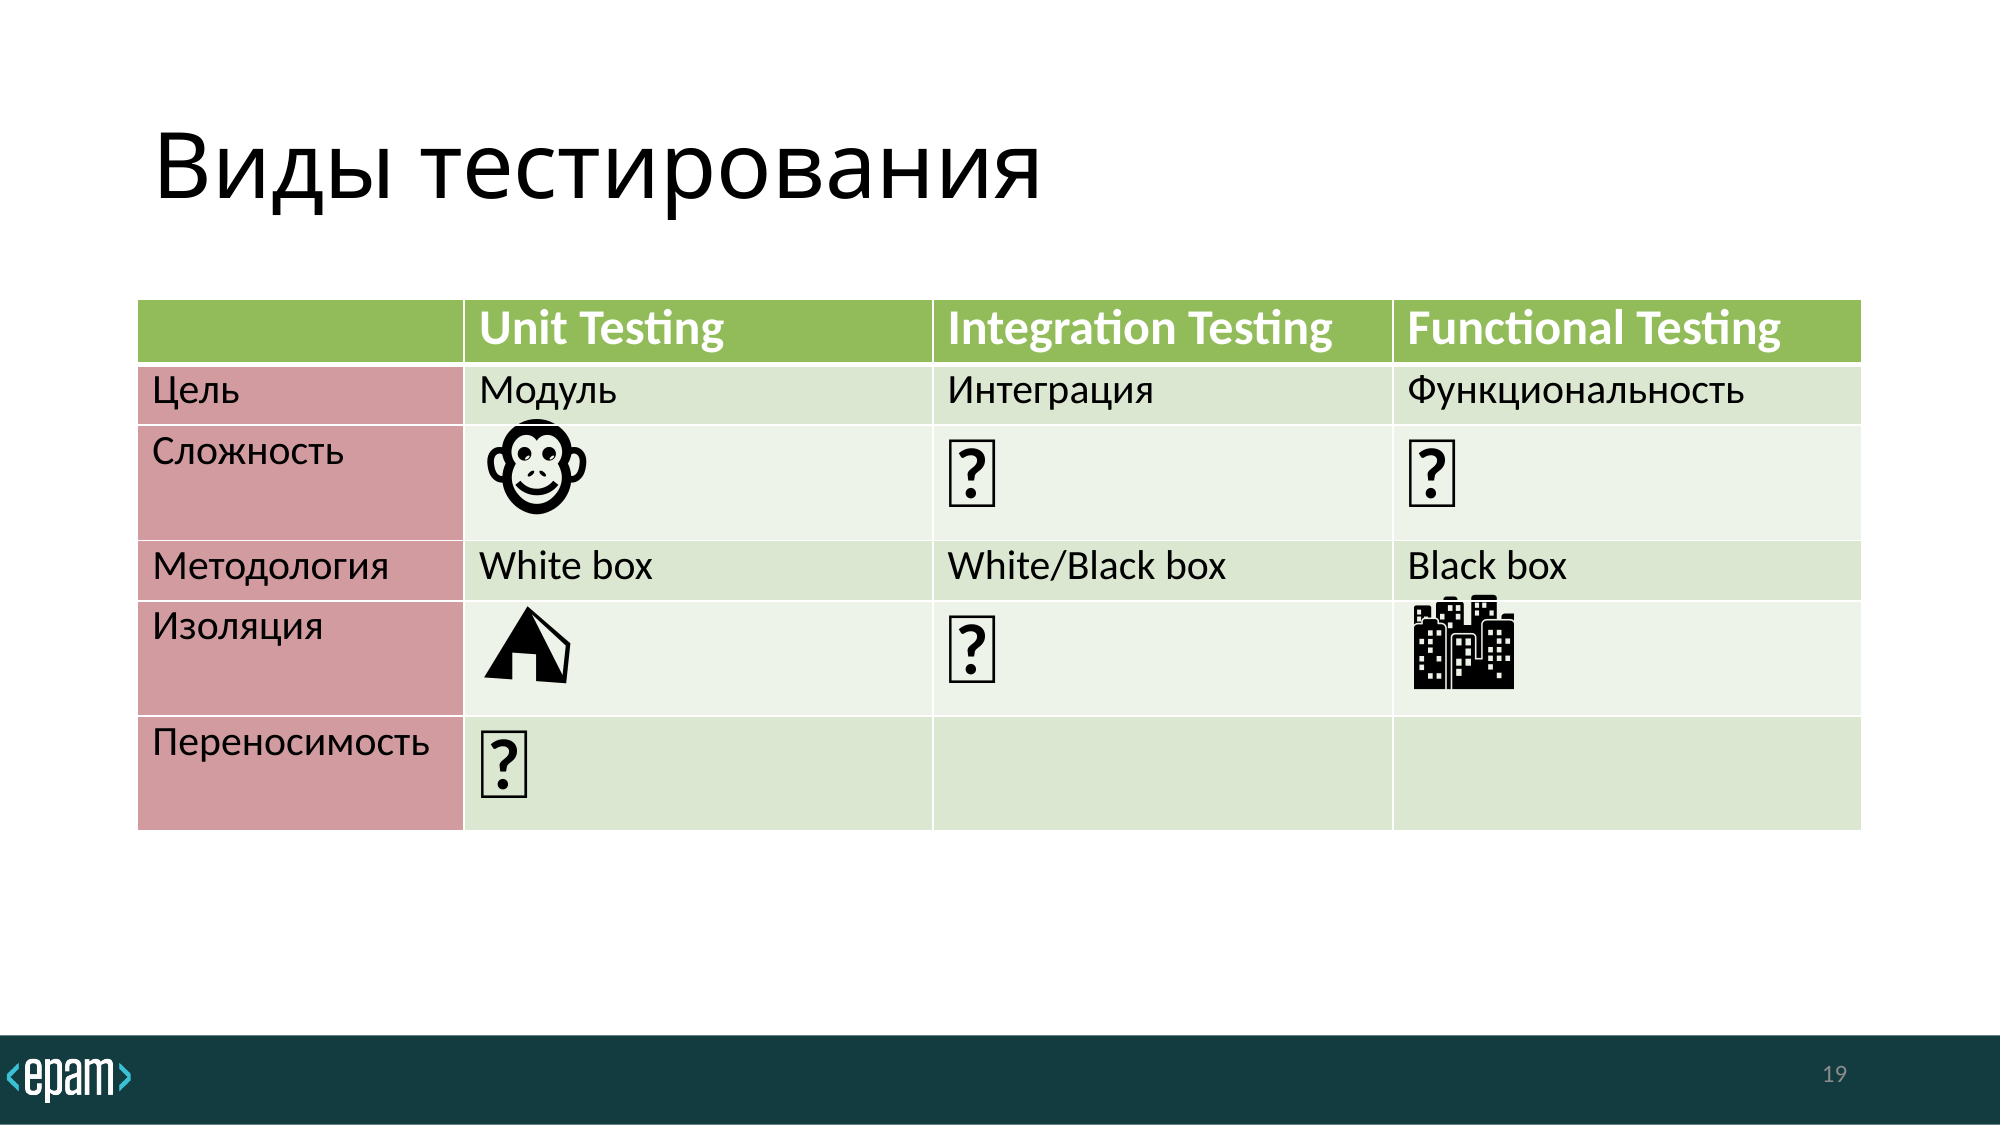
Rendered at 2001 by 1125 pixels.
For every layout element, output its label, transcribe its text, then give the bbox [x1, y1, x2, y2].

title Виды тестирования [137, 59, 1863, 278]
table_cell ⛺ [465, 602, 932, 715]
table_cell [1394, 717, 1861, 830]
table_cell [934, 717, 1392, 830]
table_cell 🏙 [1394, 602, 1861, 715]
slide_number 19 [1412, 1042, 1863, 1103]
table_cell Изоляция [138, 602, 463, 715]
table_cell Методология [138, 541, 463, 600]
table_cell Цель [138, 367, 463, 424]
table_cell Сложность [138, 426, 463, 540]
table_cell 👜 [465, 717, 932, 830]
table_cell Функциональность [1394, 367, 1861, 424]
table_cell 🤠 [934, 426, 1392, 540]
table_cell Black box [1394, 541, 1861, 600]
table_cell 🤓 [1394, 426, 1861, 540]
table_header Functional Testing [1394, 300, 1861, 362]
table_header Unit Testing [465, 300, 932, 362]
table_cell Переносимость [138, 717, 463, 830]
table_cell 🐵 [465, 426, 932, 540]
table_header Integration Testing [934, 300, 1392, 362]
table_cell White/Black box [934, 541, 1392, 600]
table_header [138, 300, 463, 362]
table_cell Интеграция [934, 367, 1392, 424]
table_cell White box [465, 541, 932, 600]
table_cell 🏡 [934, 602, 1392, 715]
table_cell Модуль [465, 367, 932, 424]
